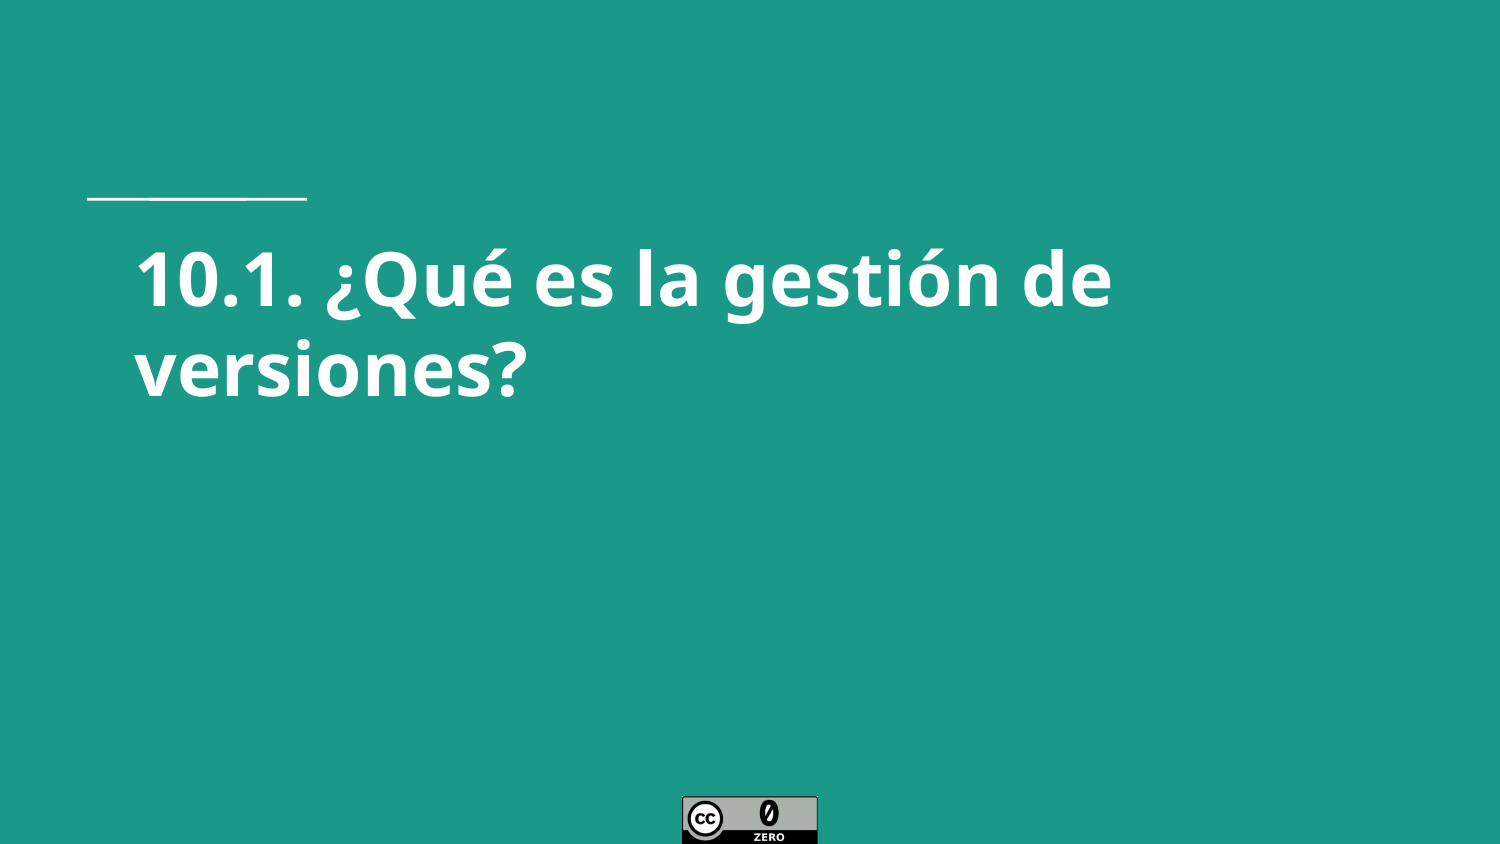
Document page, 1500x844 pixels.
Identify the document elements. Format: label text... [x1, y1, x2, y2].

picture [682, 795, 818, 844]
title 10.1. ¿Qué es la gestión de versiones? [119, 216, 1381, 466]
